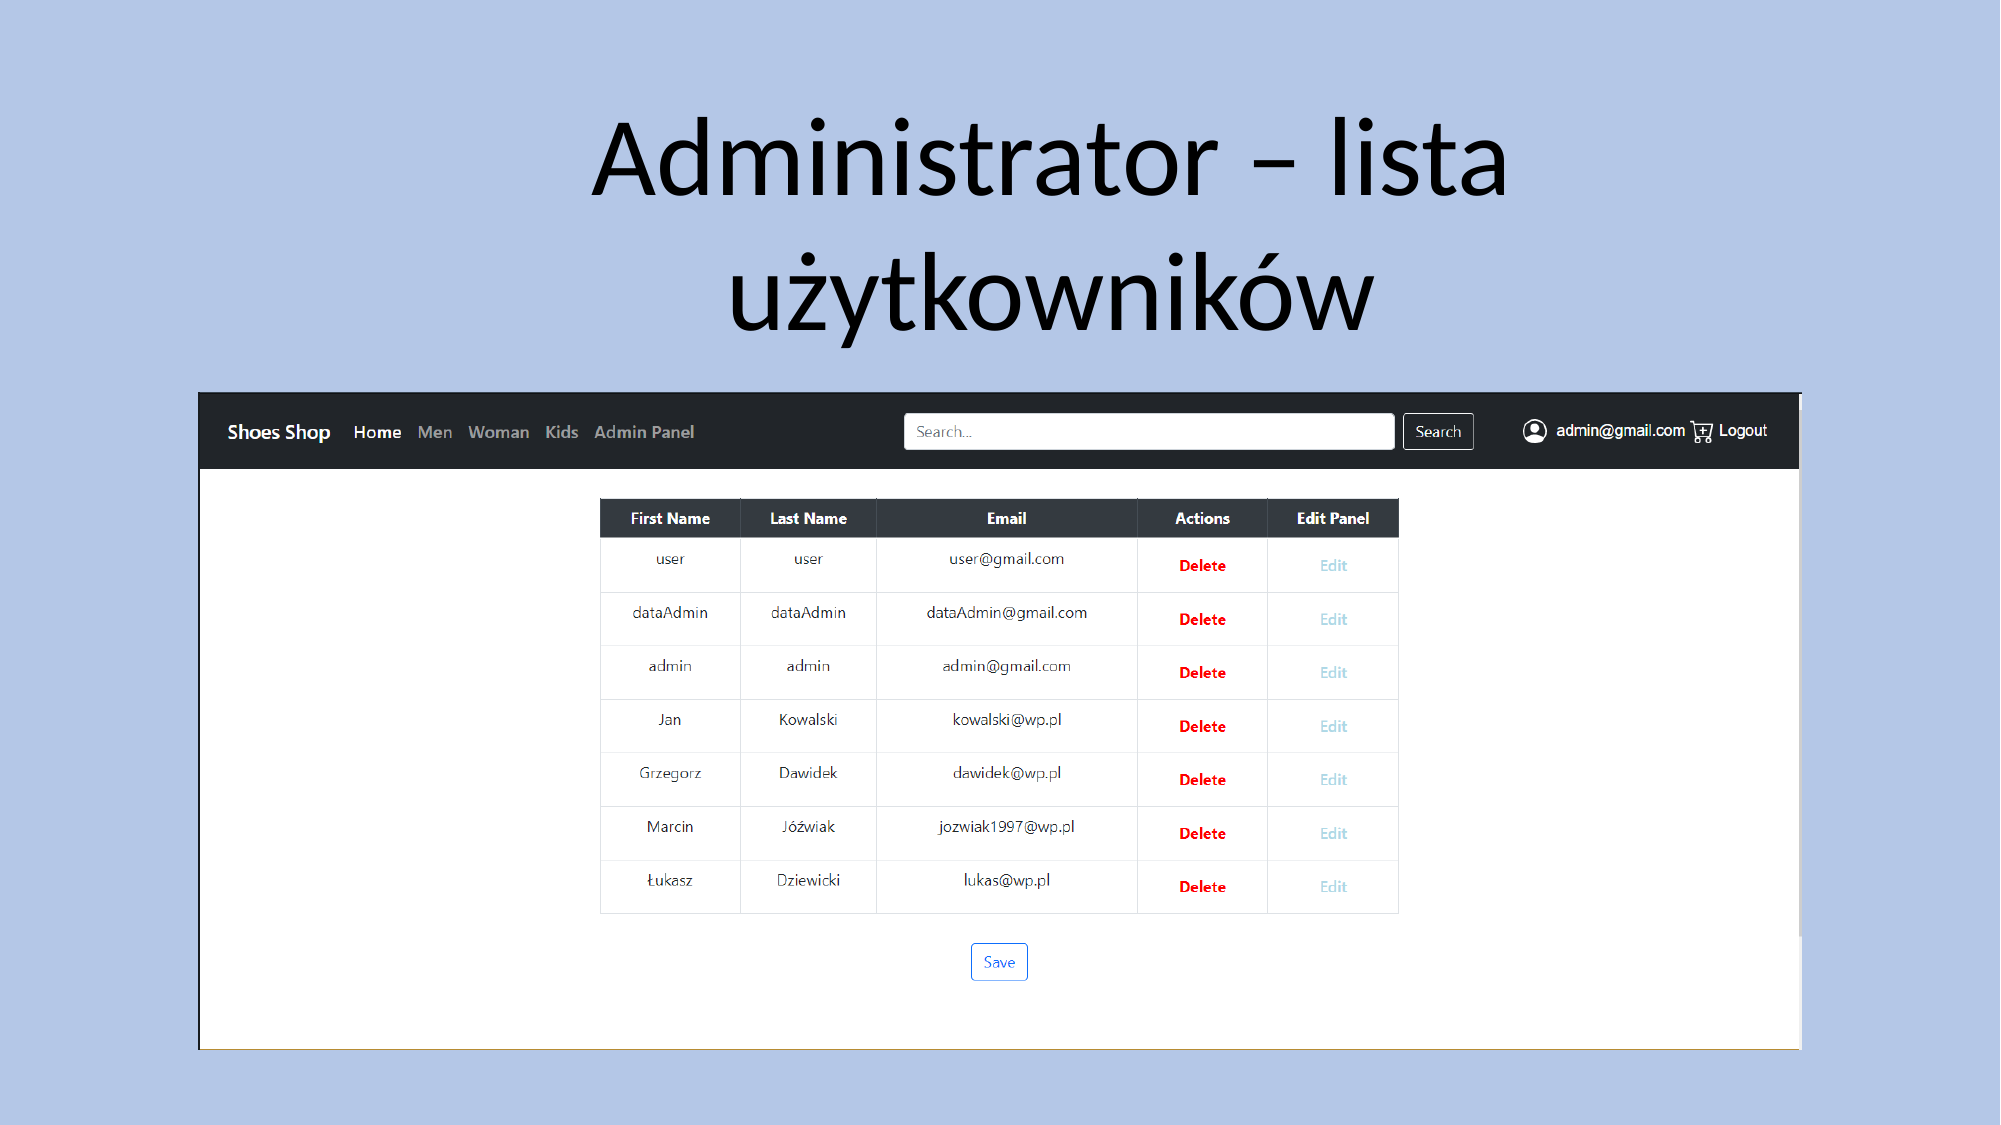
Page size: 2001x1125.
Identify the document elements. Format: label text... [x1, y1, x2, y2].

text_box Administrator – lista użytkowników [358, 75, 1746, 361]
picture [198, 391, 1802, 1050]
